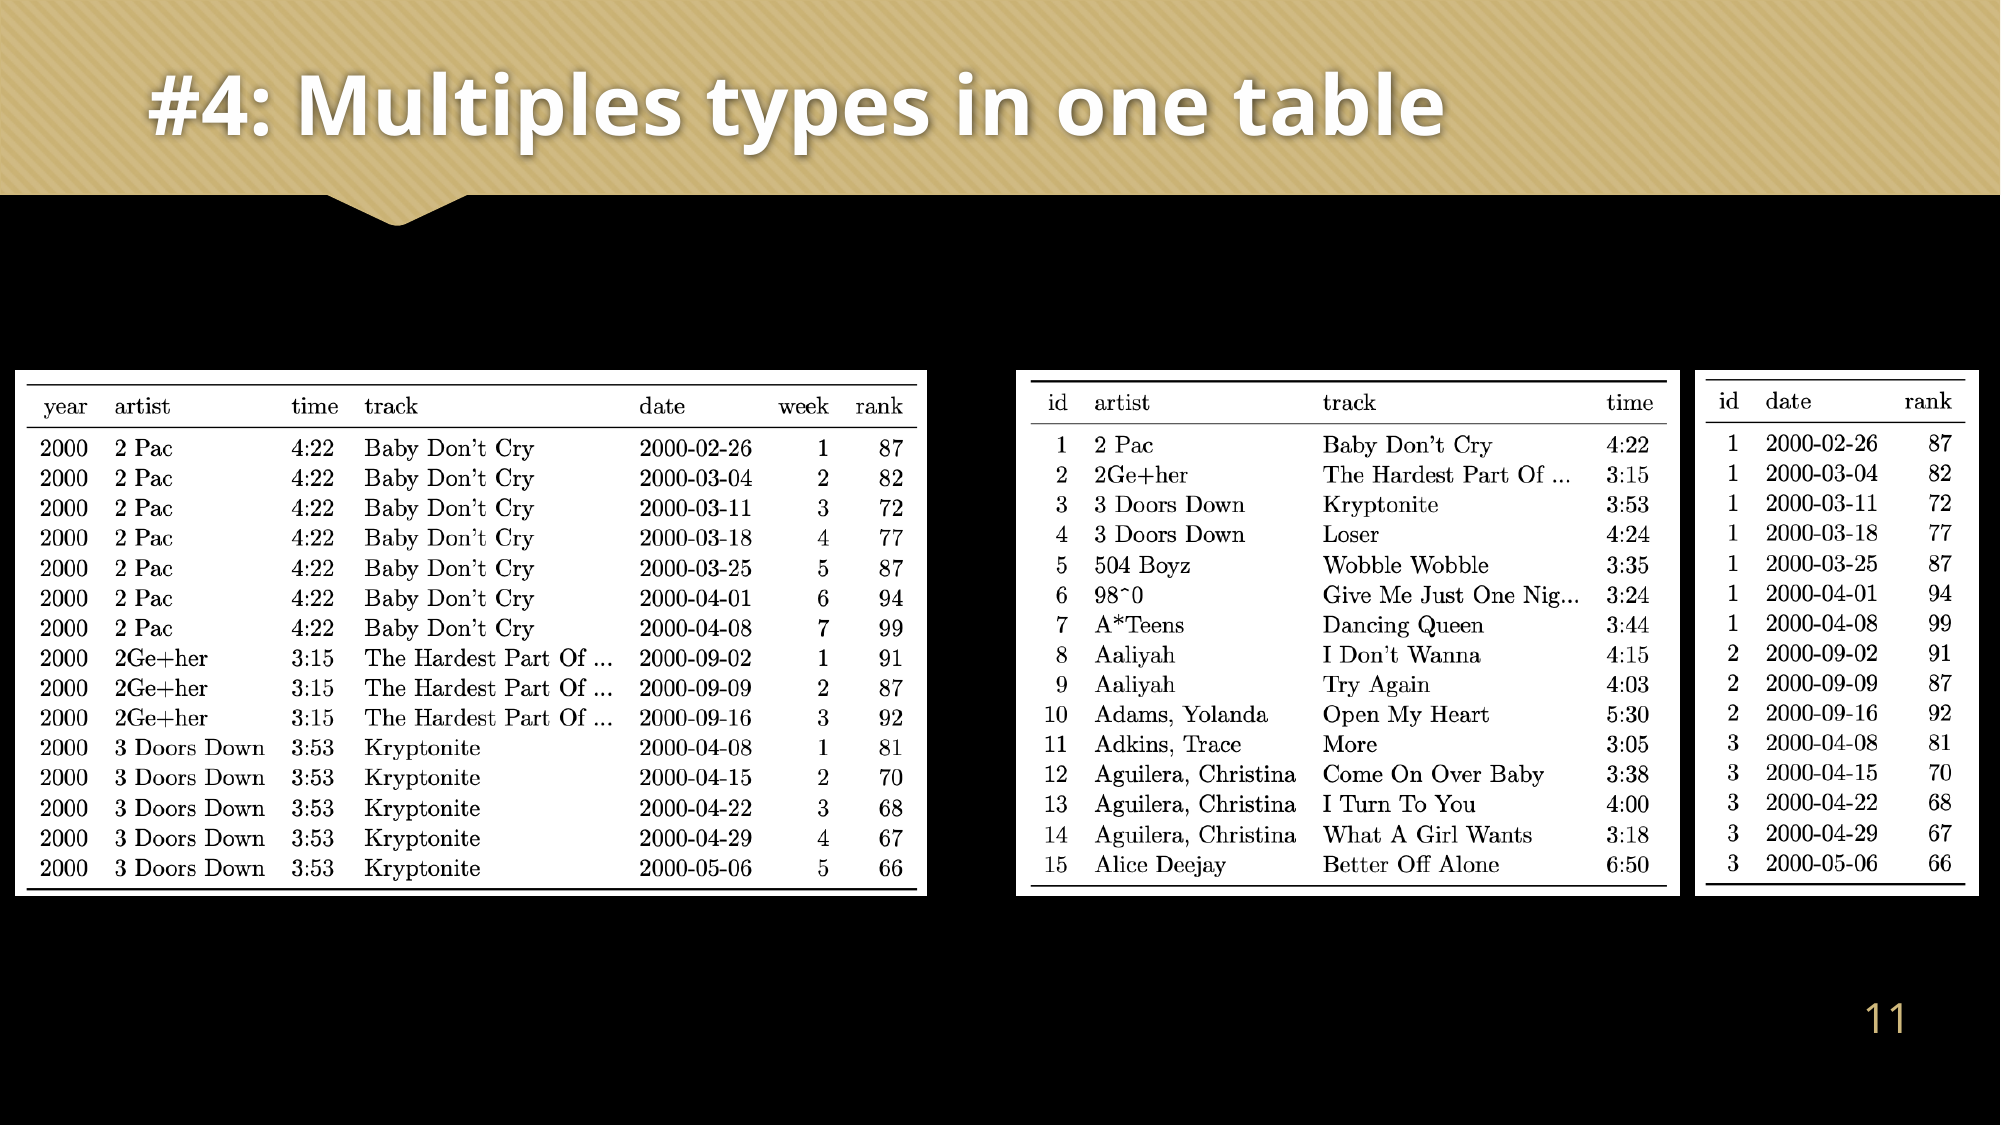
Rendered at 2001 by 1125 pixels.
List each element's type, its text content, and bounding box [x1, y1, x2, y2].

slide_number 10 [1751, 970, 1926, 1051]
picture [1016, 370, 1680, 896]
picture [15, 370, 927, 896]
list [1695, 370, 1979, 896]
title #4: Multiples types in one table [132, 0, 1868, 160]
